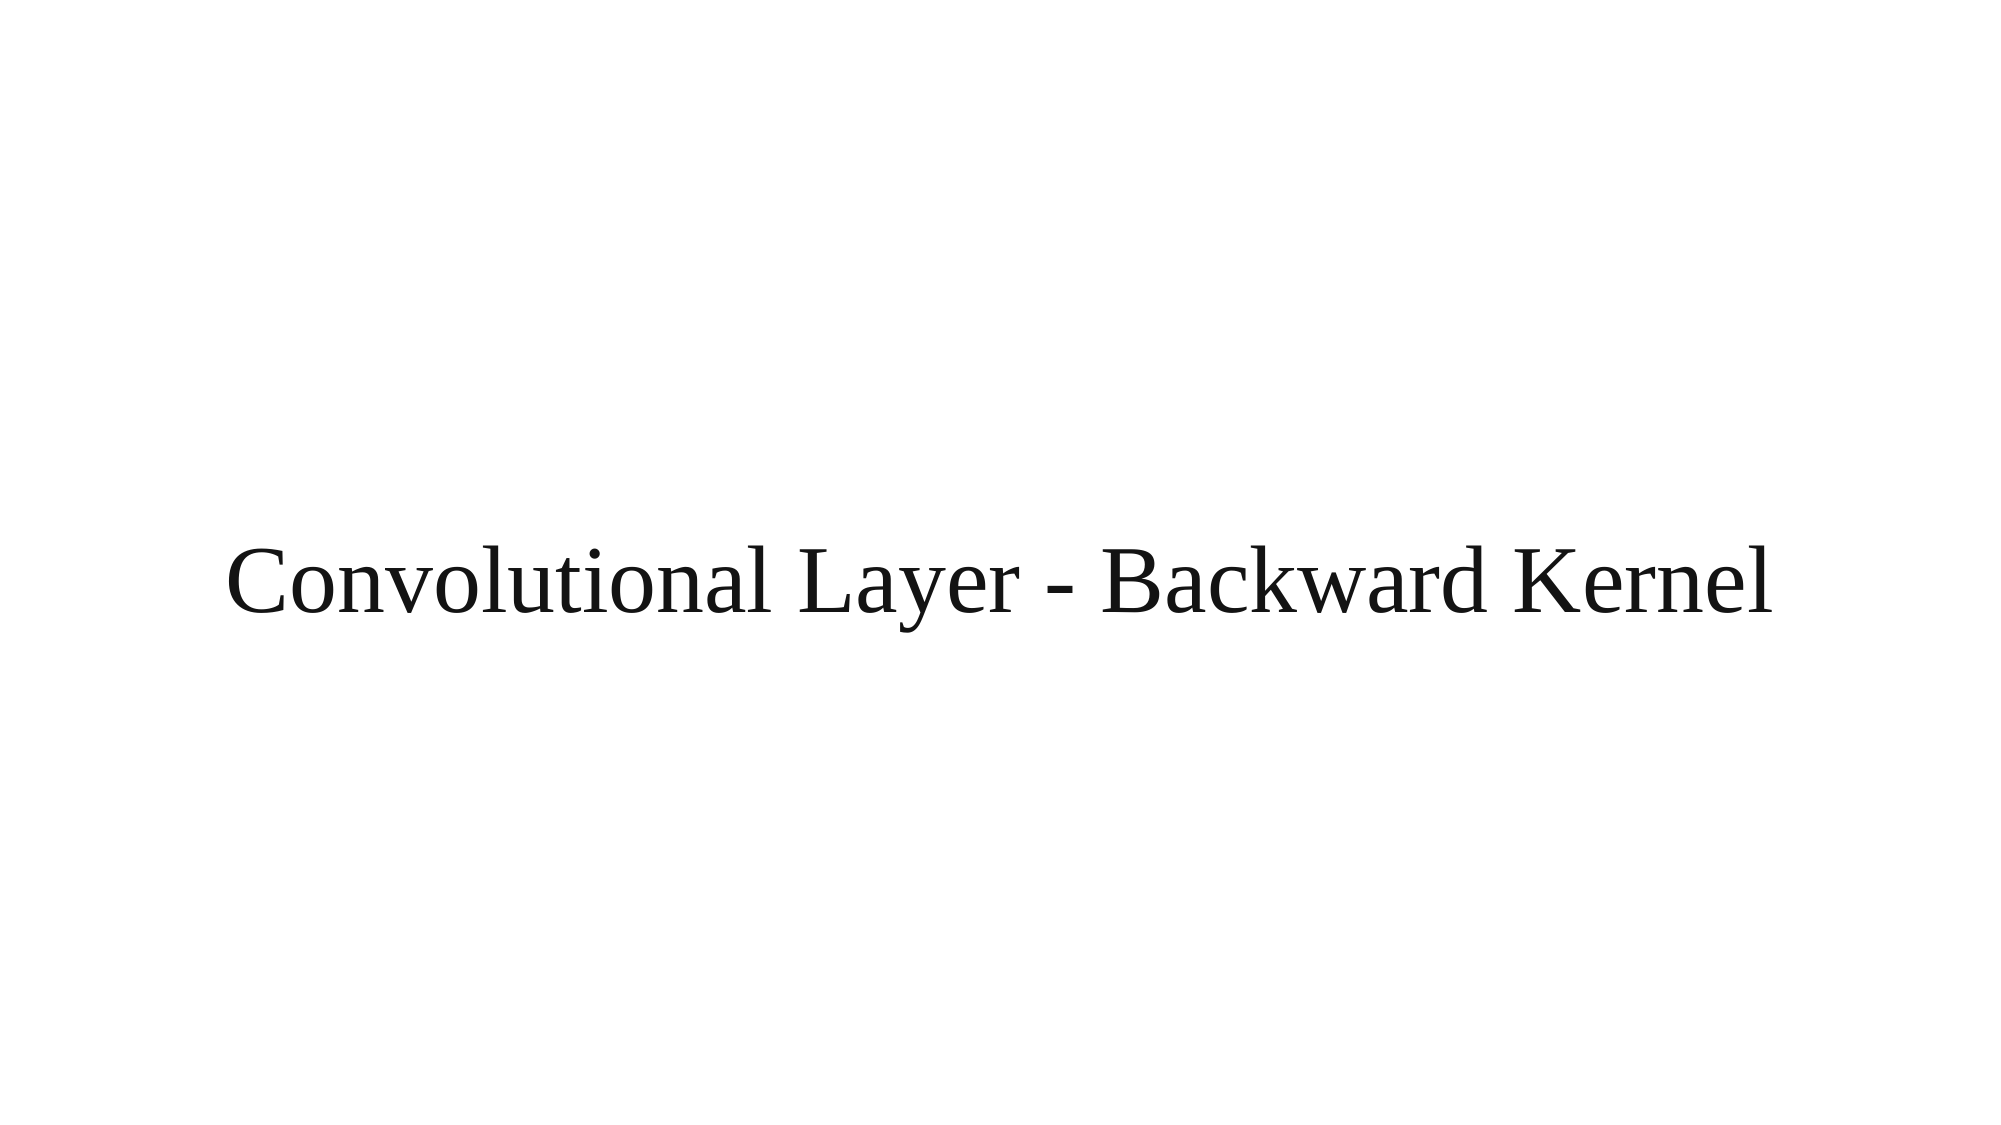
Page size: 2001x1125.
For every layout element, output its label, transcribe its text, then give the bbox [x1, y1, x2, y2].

text_box Convolutional Layer - Backward Kernel [0, 509, 2000, 640]
